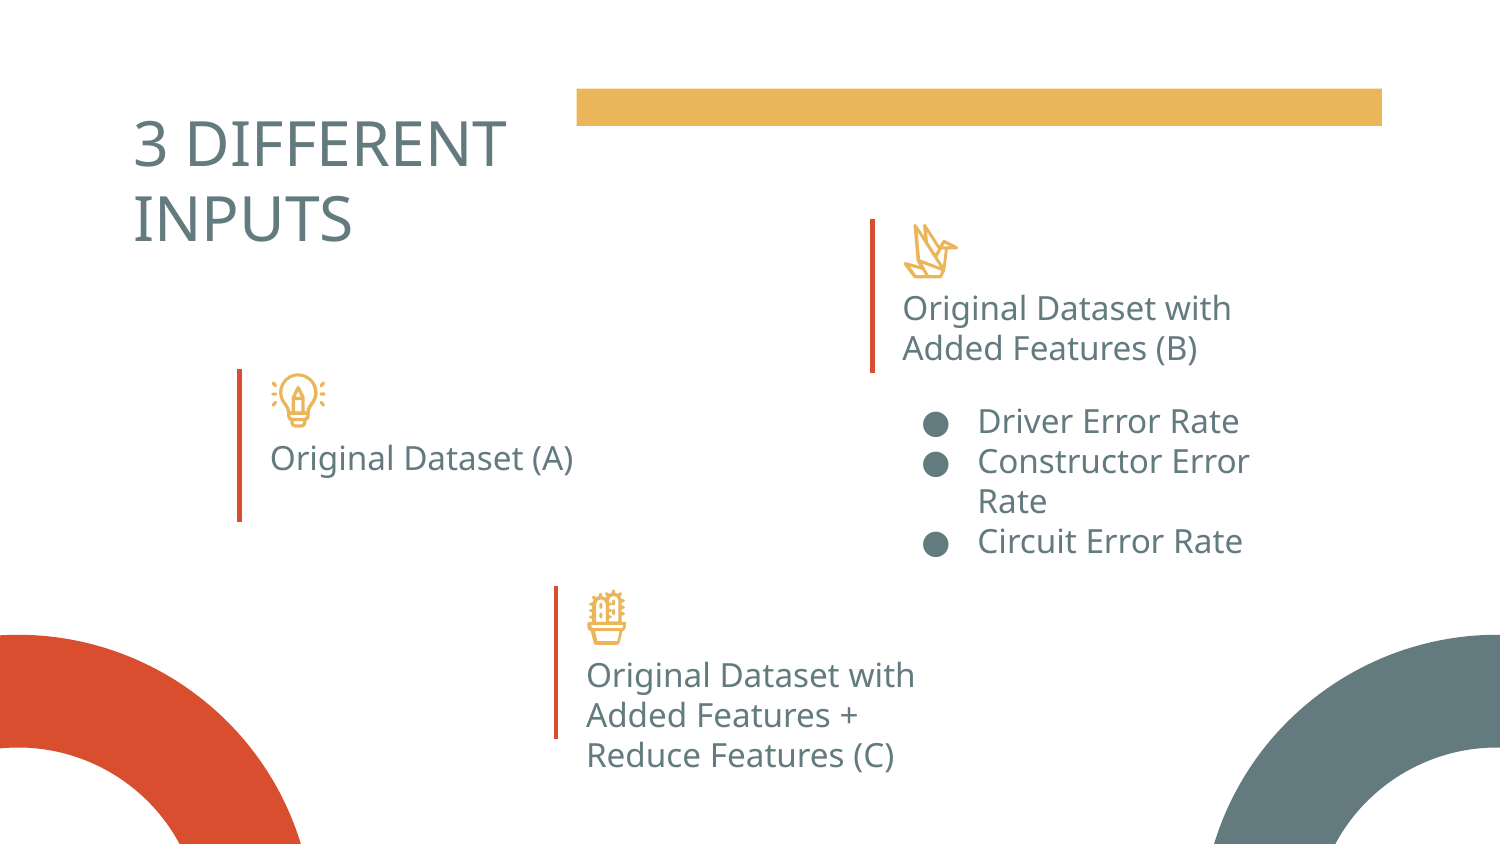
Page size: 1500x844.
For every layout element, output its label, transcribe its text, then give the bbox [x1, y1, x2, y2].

subtitle Original Dataset with Added Features + Reduce Features (C) [571, 639, 947, 808]
text_box [553, 585, 559, 740]
text_box [870, 219, 875, 373]
subtitle Original Dataset with Added Features (B) Driver Error Rate Constructor Error Rate Circuit Error Rate [887, 272, 1314, 490]
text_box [270, 373, 326, 428]
text_box [904, 223, 959, 279]
text_box [237, 368, 242, 523]
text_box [587, 588, 627, 645]
subtitle Original Dataset (A) [254, 422, 630, 516]
title 3 DIFFERENT INPUTS [118, 88, 609, 257]
